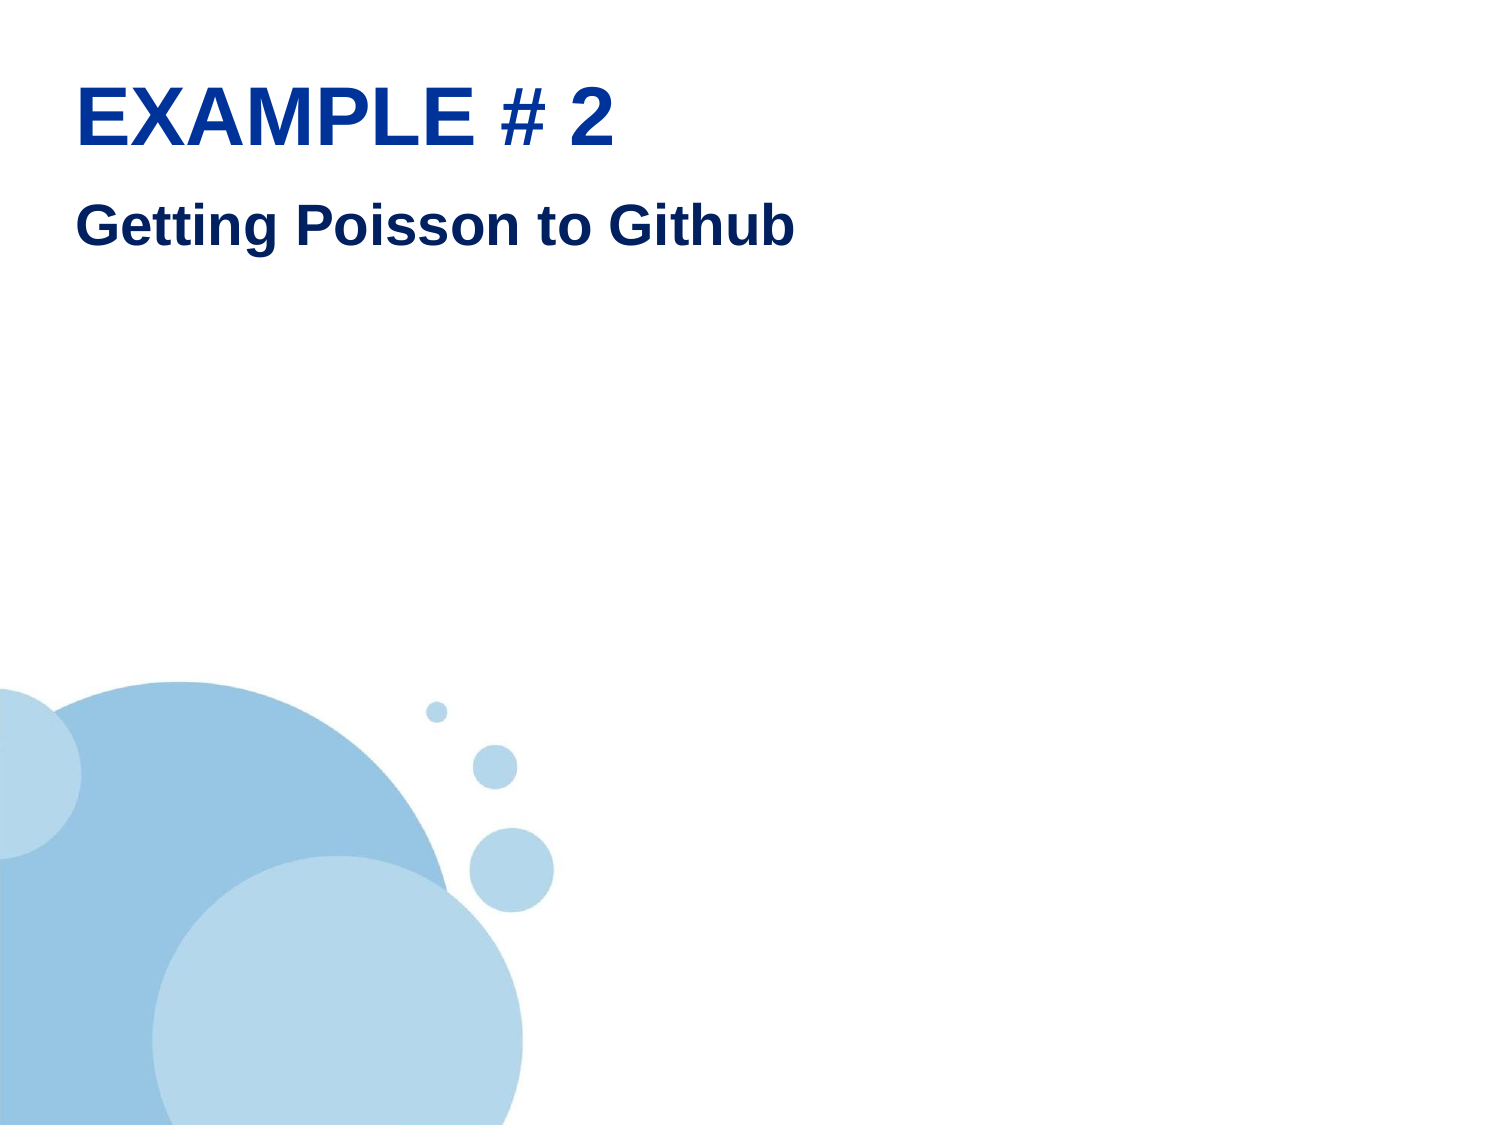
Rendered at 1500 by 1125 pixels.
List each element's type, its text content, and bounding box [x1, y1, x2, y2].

list EXAMPLE # 2 [75, 62, 1145, 164]
picture [0, 673, 565, 1125]
title Getting Poisson to Github [75, 187, 1338, 259]
